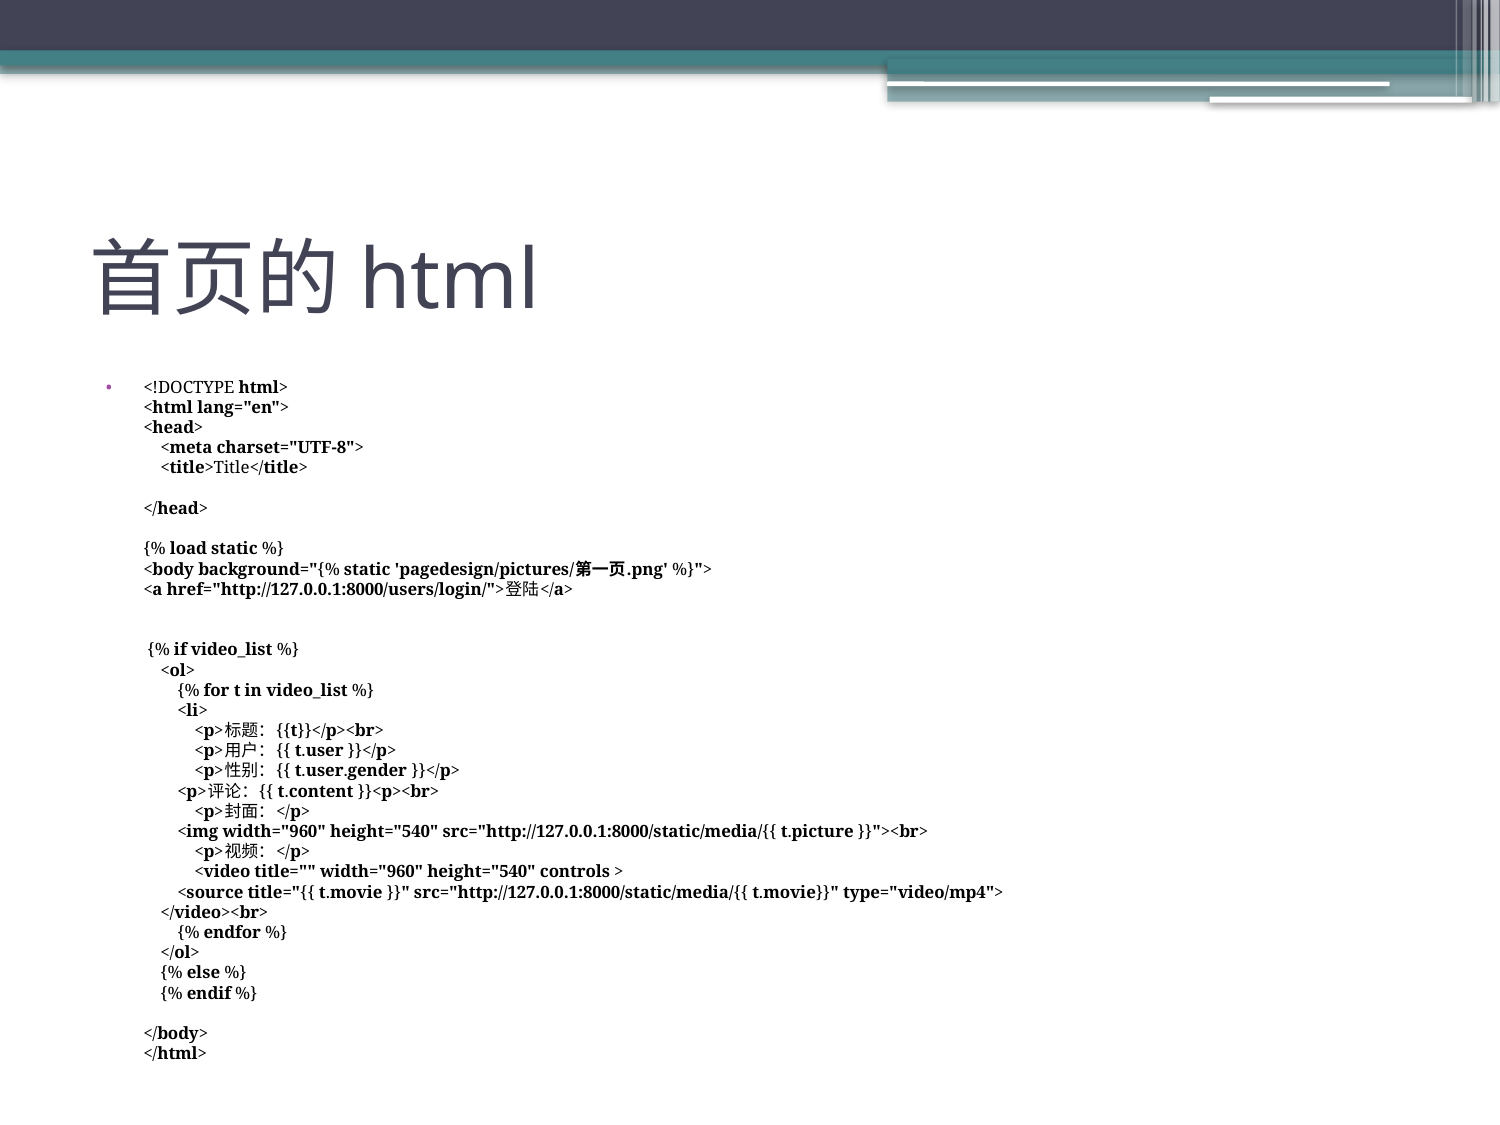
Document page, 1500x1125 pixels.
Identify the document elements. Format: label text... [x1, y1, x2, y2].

list <!DOCTYPE html> <html lang="en"> <head> <meta charset="UTF-8"> <title>Title</title> </head> {% load static %} <body background="{% static 'pagedesign/pictures/第一页.png' %}"> <a href="http://127.0.0.1:8000/users/login/">登陆</a> {% if video_list %} <ol> {% for t in video_list %} <li> <p>标题：{{t}}</p><br> <p>用户：{{ t.user }}</p> <p>性别：{{ t.user.gender }}</p> <p>评论：{{ t.content }}<p><br> <p>封面：</p> <img width="960" height="540" src="http://127.0.0.1:8000/static/media/{{ t.picture }}"><br> <p>视频：</p> <video title="" width="960" height="540" controls > <source title="{{ t.movie }}" src="http://127.0.0.1:8000/static/media/{{ t.movie}}" type="video/mp4"> </video><br> {% endfor %} </ol> {% else %} {% endif %} </body> </html> [75, 368, 1425, 1079]
title 首页的html [75, 187, 1425, 363]
